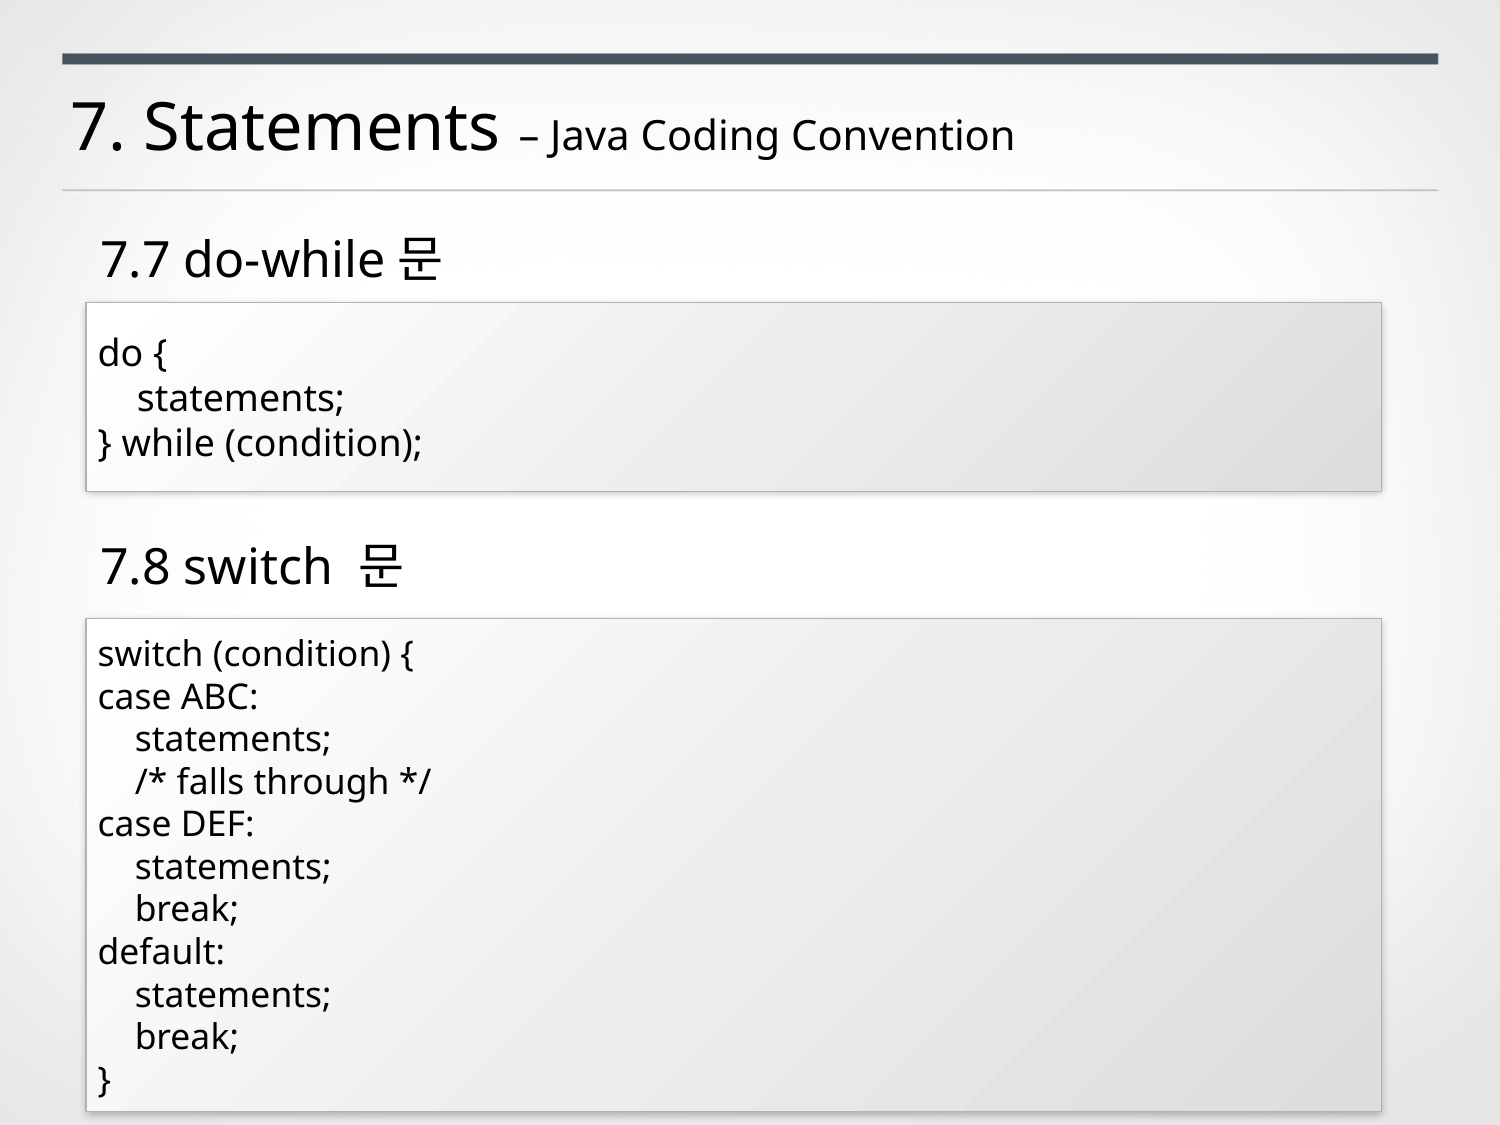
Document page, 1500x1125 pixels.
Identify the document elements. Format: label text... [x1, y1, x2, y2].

picture [0, 0, 1500, 1125]
text_box 7.8 switch 문 [85, 527, 836, 618]
text_box switch (condition) { case ABC: statements; /* falls through */ case DEF: statements; break; default: statements; break; } [85, 618, 1382, 1112]
text_box 7. Statements – Java Coding Convention [70, 76, 1231, 175]
text_box do { statements; } while (condition); [85, 302, 1382, 492]
text_box 7.7 do-while문 [85, 219, 836, 302]
